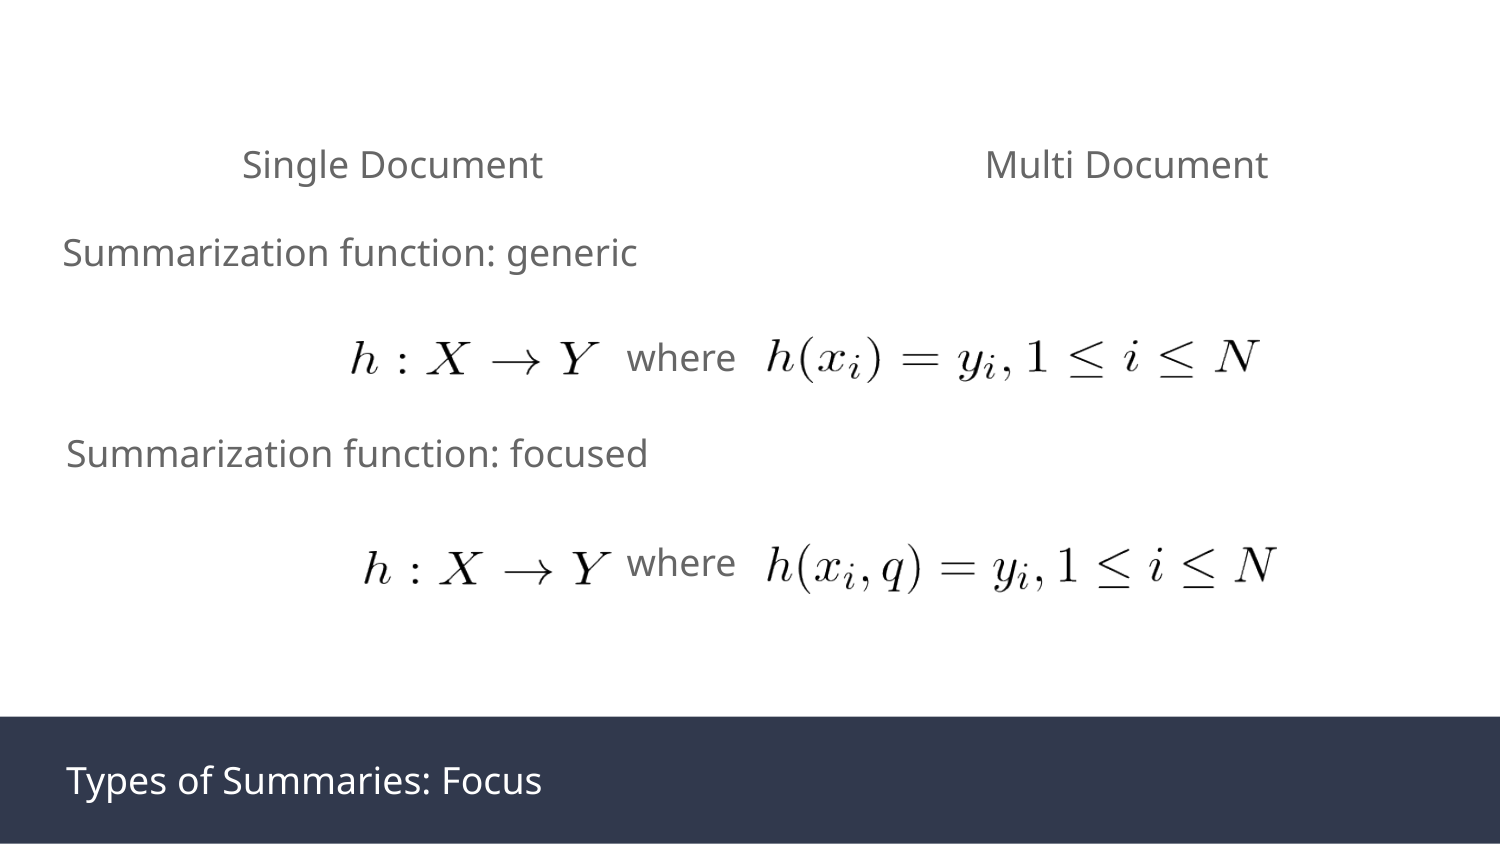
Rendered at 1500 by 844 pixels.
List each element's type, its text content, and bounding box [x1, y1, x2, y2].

list Summarization function: generic [47, 214, 1016, 290]
list Single Document [186, 126, 600, 202]
list Types of Summaries: Focus [51, 741, 1361, 818]
list Summarization function: focused [51, 414, 1020, 491]
picture [766, 543, 1277, 594]
picture [766, 335, 1261, 383]
picture [363, 551, 612, 586]
list where [611, 524, 788, 600]
list Multi Document [920, 126, 1334, 202]
list where [611, 318, 812, 369]
picture [351, 341, 600, 375]
